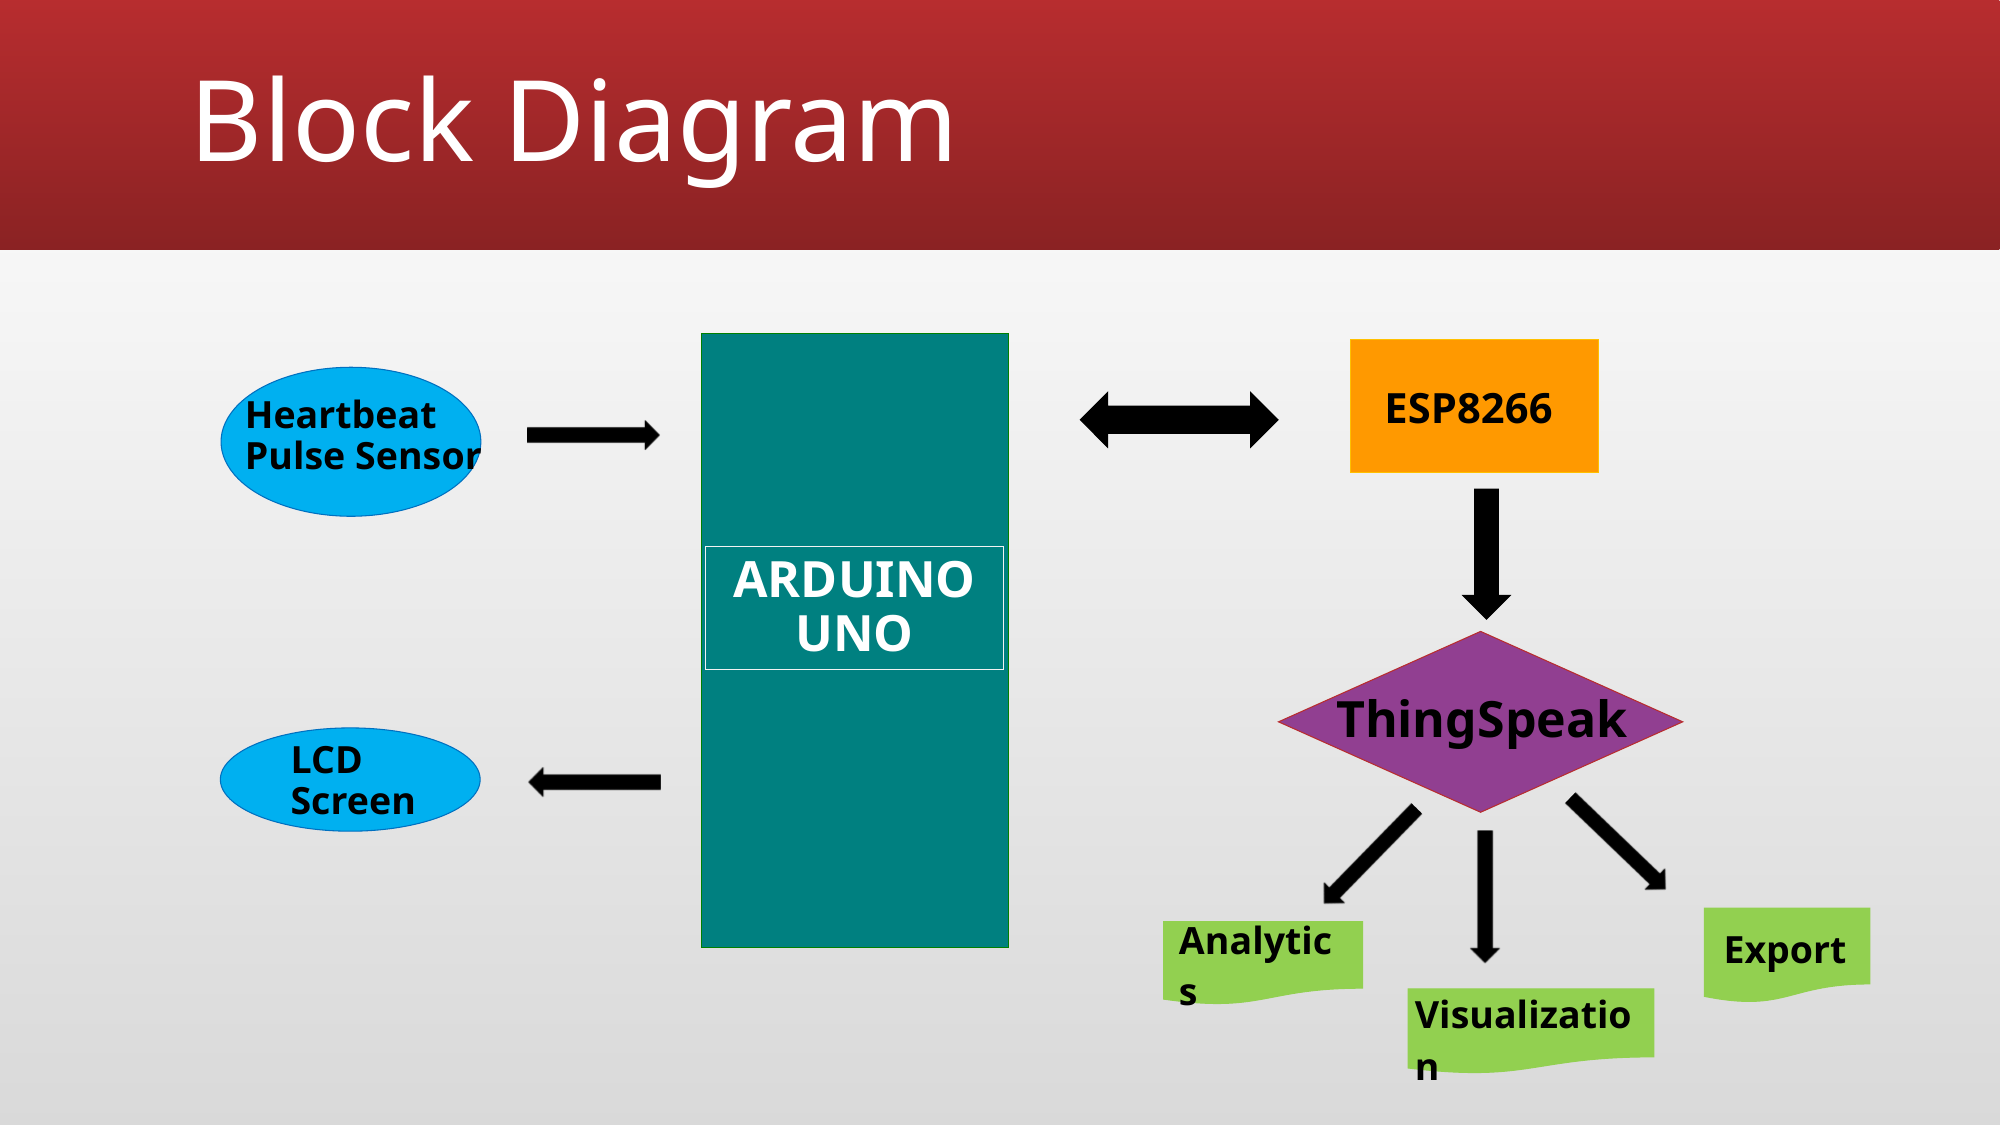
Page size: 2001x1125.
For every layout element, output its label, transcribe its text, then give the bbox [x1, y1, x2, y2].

picture [1302, 799, 1436, 914]
text_box [244, 485, 458, 517]
text_box [1079, 391, 1279, 449]
text_box [1652, 707, 1685, 737]
text_box Export [1708, 913, 1874, 983]
text_box [286, 727, 414, 734]
text_box [1353, 756, 1608, 813]
text_box [258, 366, 444, 389]
text_box ARDUINO UNO [705, 546, 1004, 670]
text_box ThingSpeak [1321, 686, 1652, 756]
text_box Analytics [1164, 914, 1364, 1024]
text_box Heartbeat Pulse Sensor [229, 389, 517, 485]
text_box [1461, 488, 1512, 620]
text_box [1357, 630, 1604, 686]
text_box [1277, 702, 1321, 742]
text_box [1703, 907, 1871, 1002]
picture [527, 419, 661, 451]
title Block Diagram [174, 16, 1825, 234]
text_box [220, 415, 229, 469]
text_box ESP8266 [1350, 339, 1599, 473]
picture [1418, 831, 1552, 963]
text_box [219, 736, 275, 823]
text_box Visualization [1400, 988, 1663, 1099]
text_box LCD Screen [275, 734, 504, 830]
picture [527, 766, 661, 798]
picture [1551, 788, 1685, 900]
text_box [701, 333, 1009, 948]
